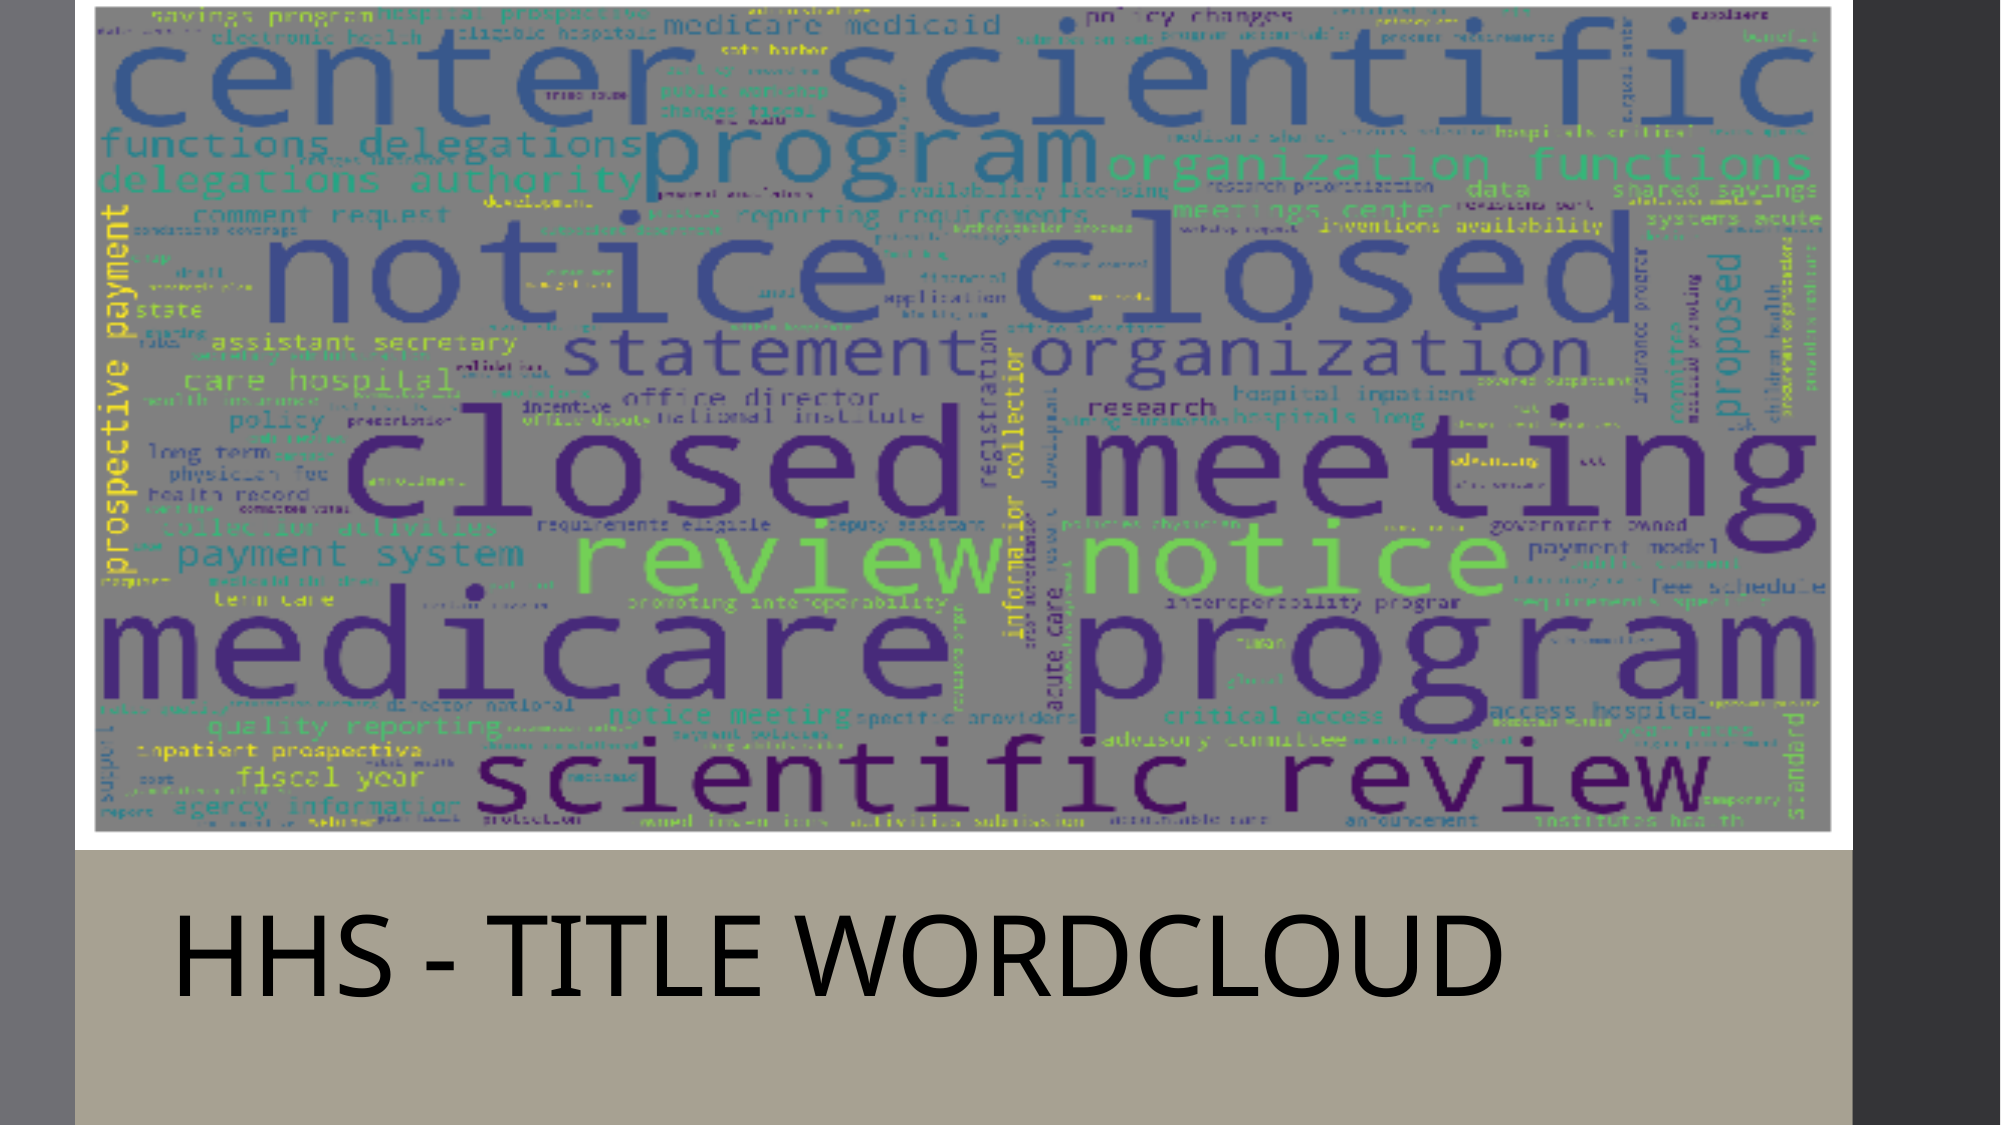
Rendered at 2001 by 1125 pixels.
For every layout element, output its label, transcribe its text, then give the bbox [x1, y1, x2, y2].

text_box HHS - TITLE WORDCLOUD [154, 862, 1821, 1027]
text_box [74, 862, 1854, 1125]
text_box [0, 0, 74, 1125]
picture [74, 0, 1853, 851]
